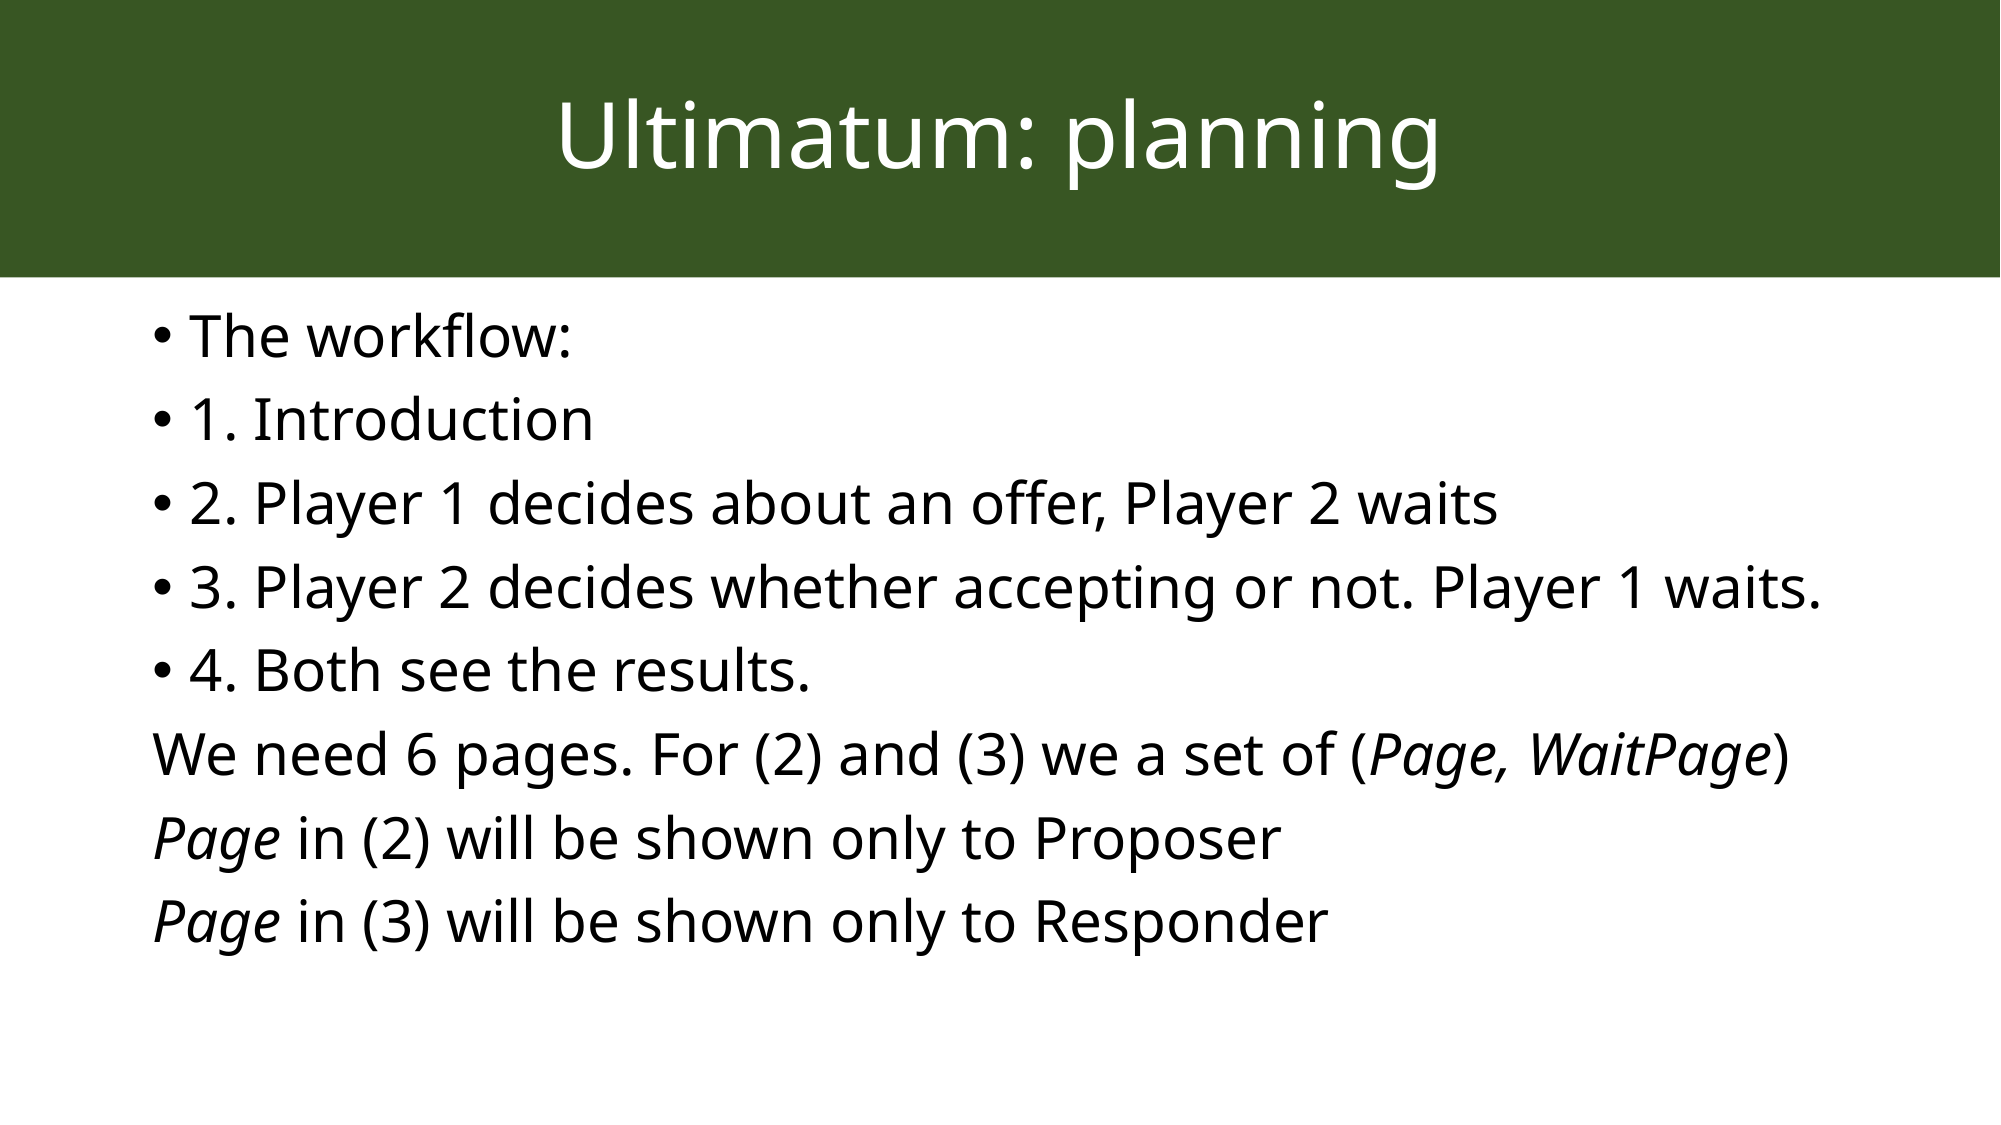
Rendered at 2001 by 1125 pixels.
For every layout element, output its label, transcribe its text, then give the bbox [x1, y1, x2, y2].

title Ultimatum: planning [0, 0, 2000, 278]
list The workflow: 1. Introduction 2. Player 1 decides about an offer, Player 2 waits 3. Player 2 decides whether accepting or not. Player 1 waits. 4. Both see the results. We need 6 pages. For (2) and (3) we a set of (Page, WaitPage) Page in (2) will be shown only to Proposer Page in (3) will be shown only to Responder [137, 299, 1863, 1014]
